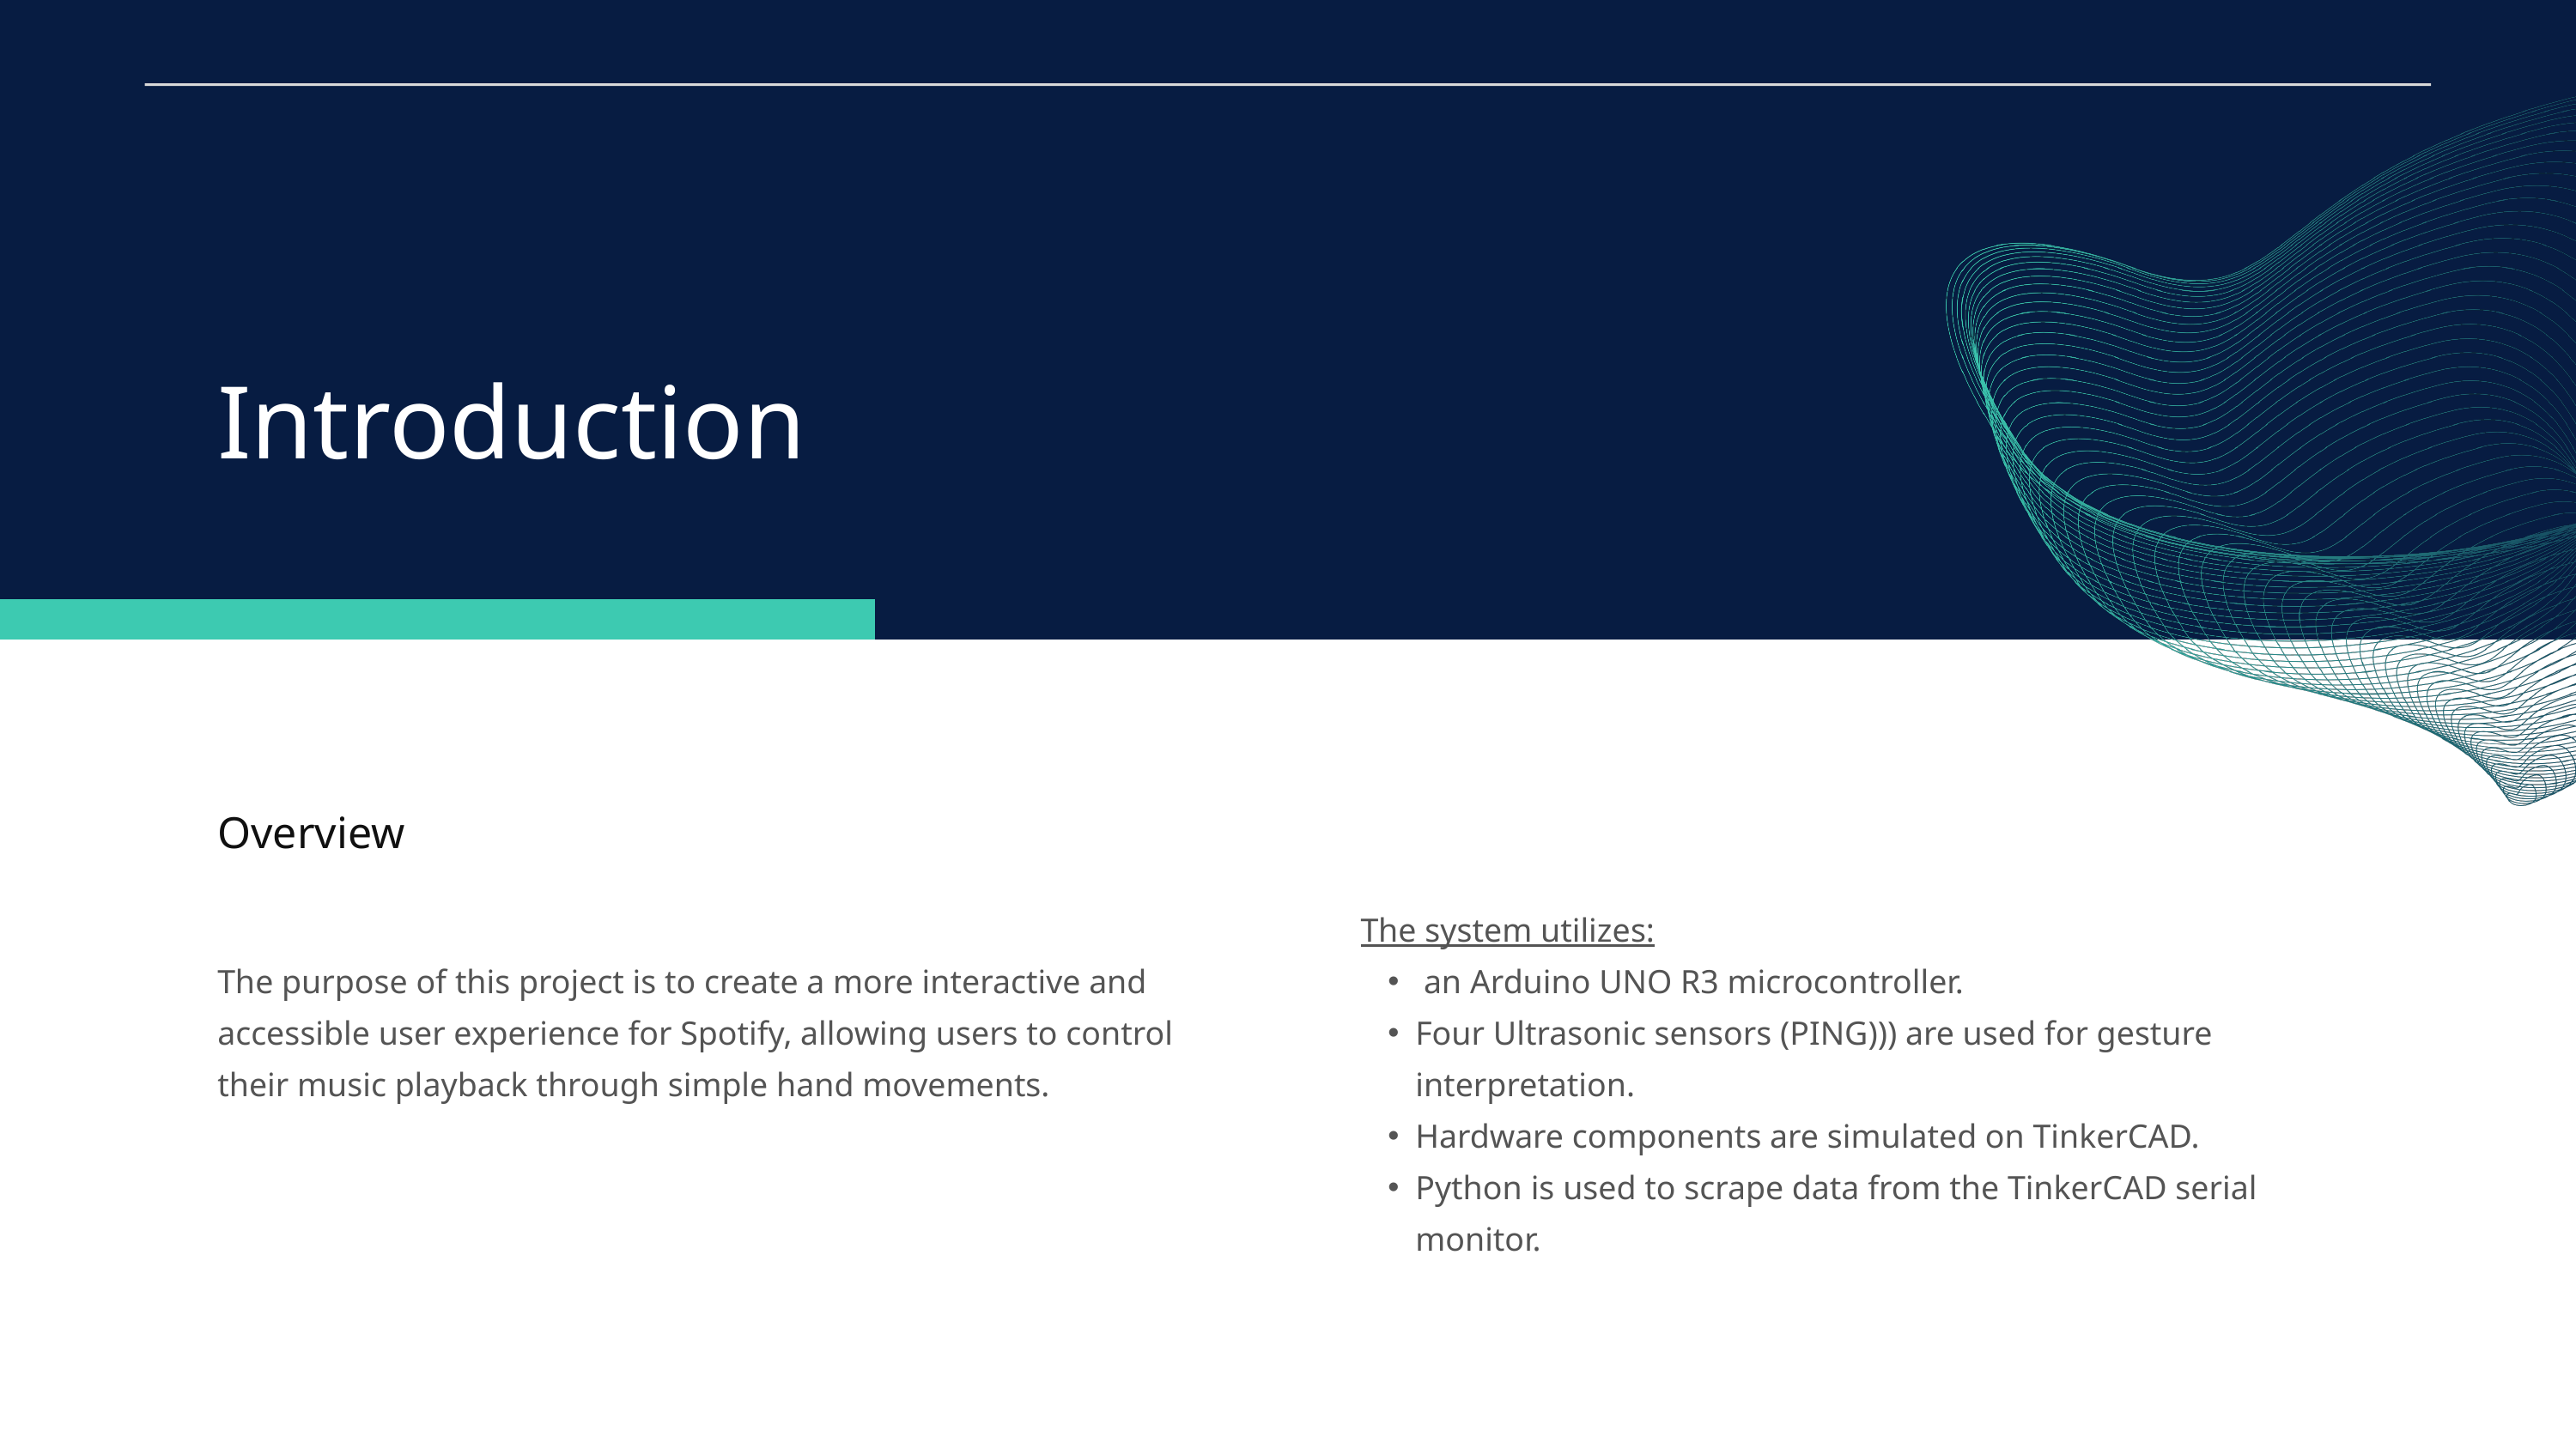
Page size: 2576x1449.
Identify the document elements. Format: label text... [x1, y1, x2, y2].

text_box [0, 598, 876, 640]
text_box The purpose of this project is to create a more interactive and accessible user experience for Spotify, allowing users to control their music playback through simple hand movements. [217, 896, 1216, 1155]
text_box Overview [217, 797, 1155, 857]
text_box [1941, 650, 2576, 806]
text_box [0, 0, 2576, 640]
text_box The system utilizes: an Arduino UNO R3 microcontroller. Four Ultrasonic sensors (PING))) are used for gesture interpretation. Hardware components are simulated on TinkerCAD. Python is used to scrape data from the TinkerCAD serial monitor. [1360, 896, 2359, 1309]
